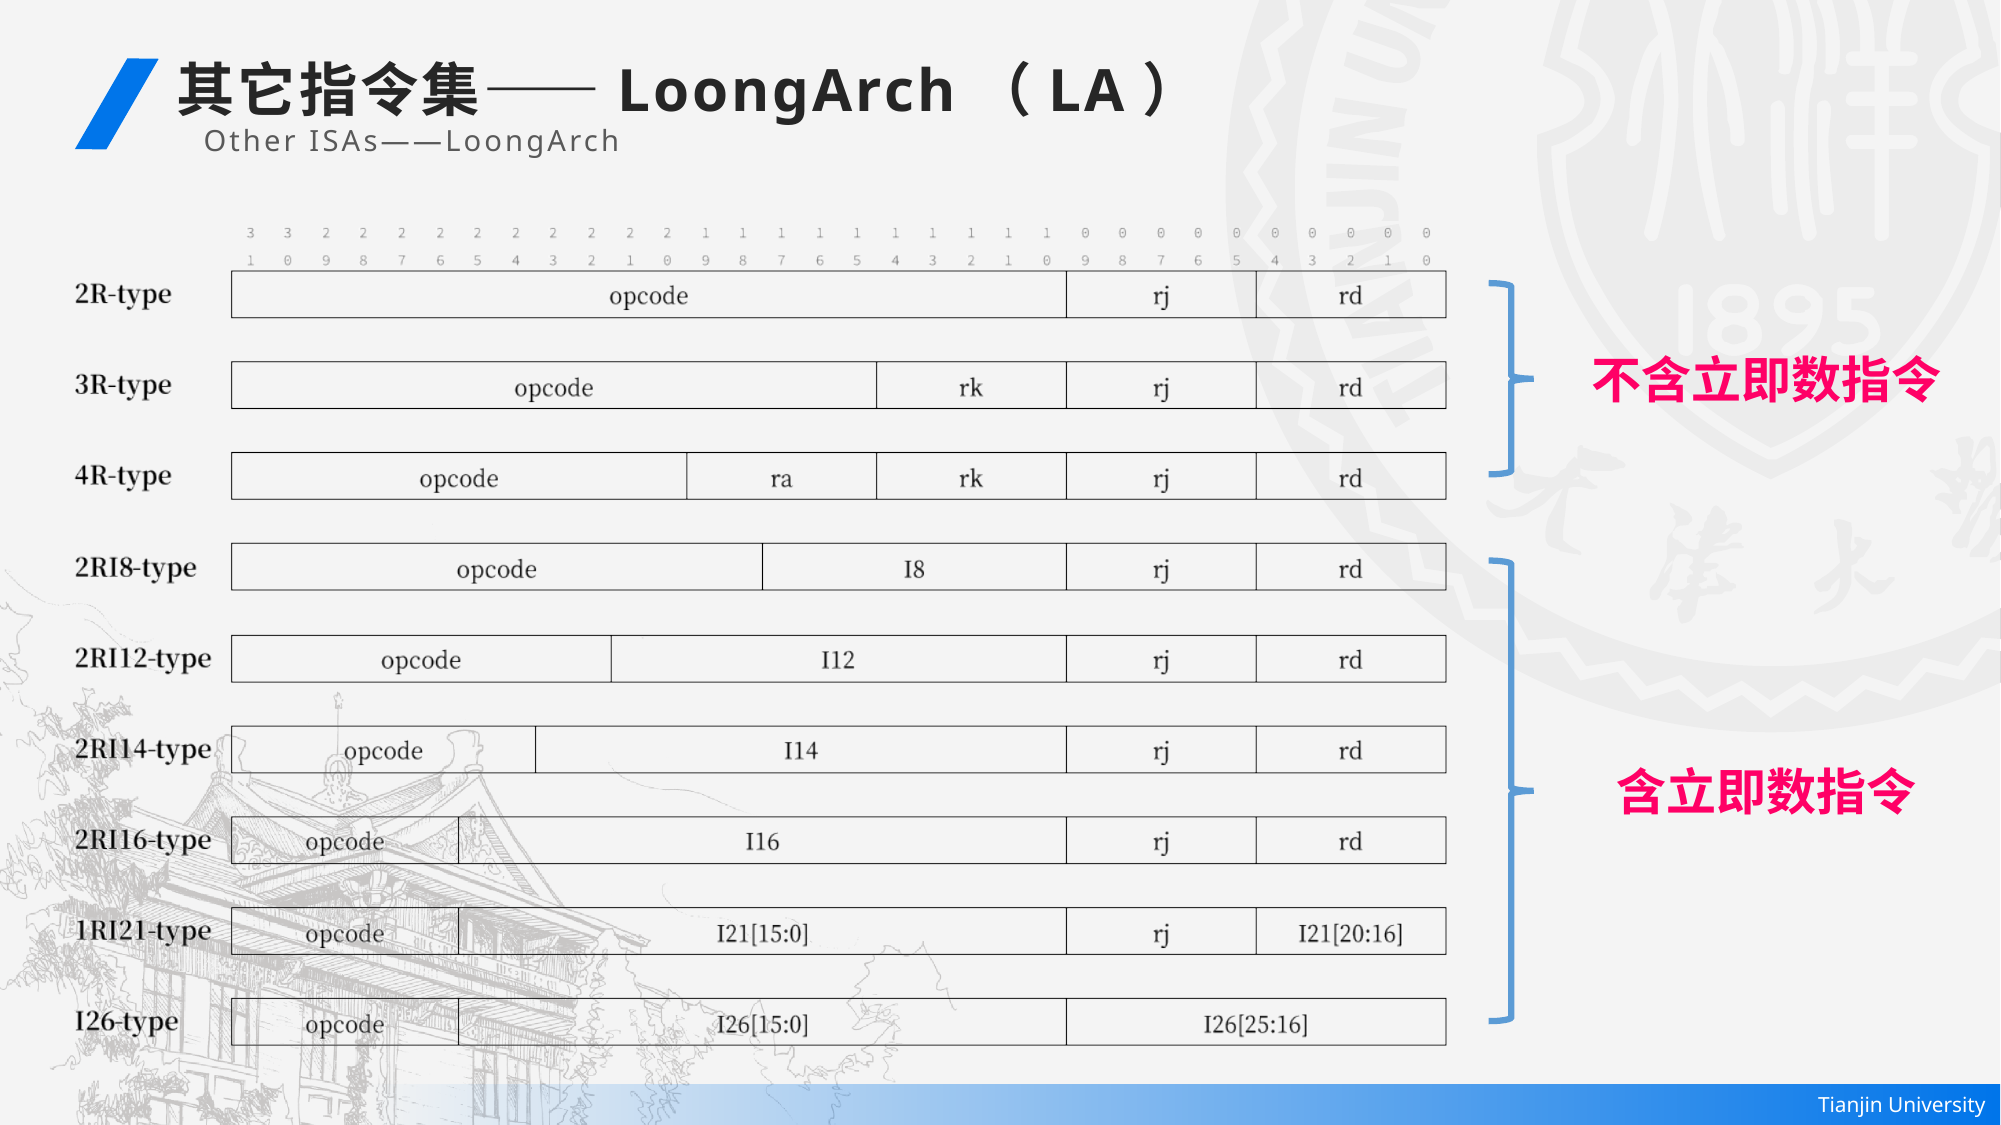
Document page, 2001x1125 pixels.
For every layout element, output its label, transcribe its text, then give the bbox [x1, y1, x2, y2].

text_box [1488, 560, 1534, 1022]
text_box [74, 105, 100, 150]
text_box 含立即数指令 [1556, 753, 1976, 828]
text_box [1488, 282, 1534, 475]
text_box 不含立即数指令 [1556, 341, 1976, 416]
picture [62, 210, 1451, 1057]
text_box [100, 45, 1181, 166]
